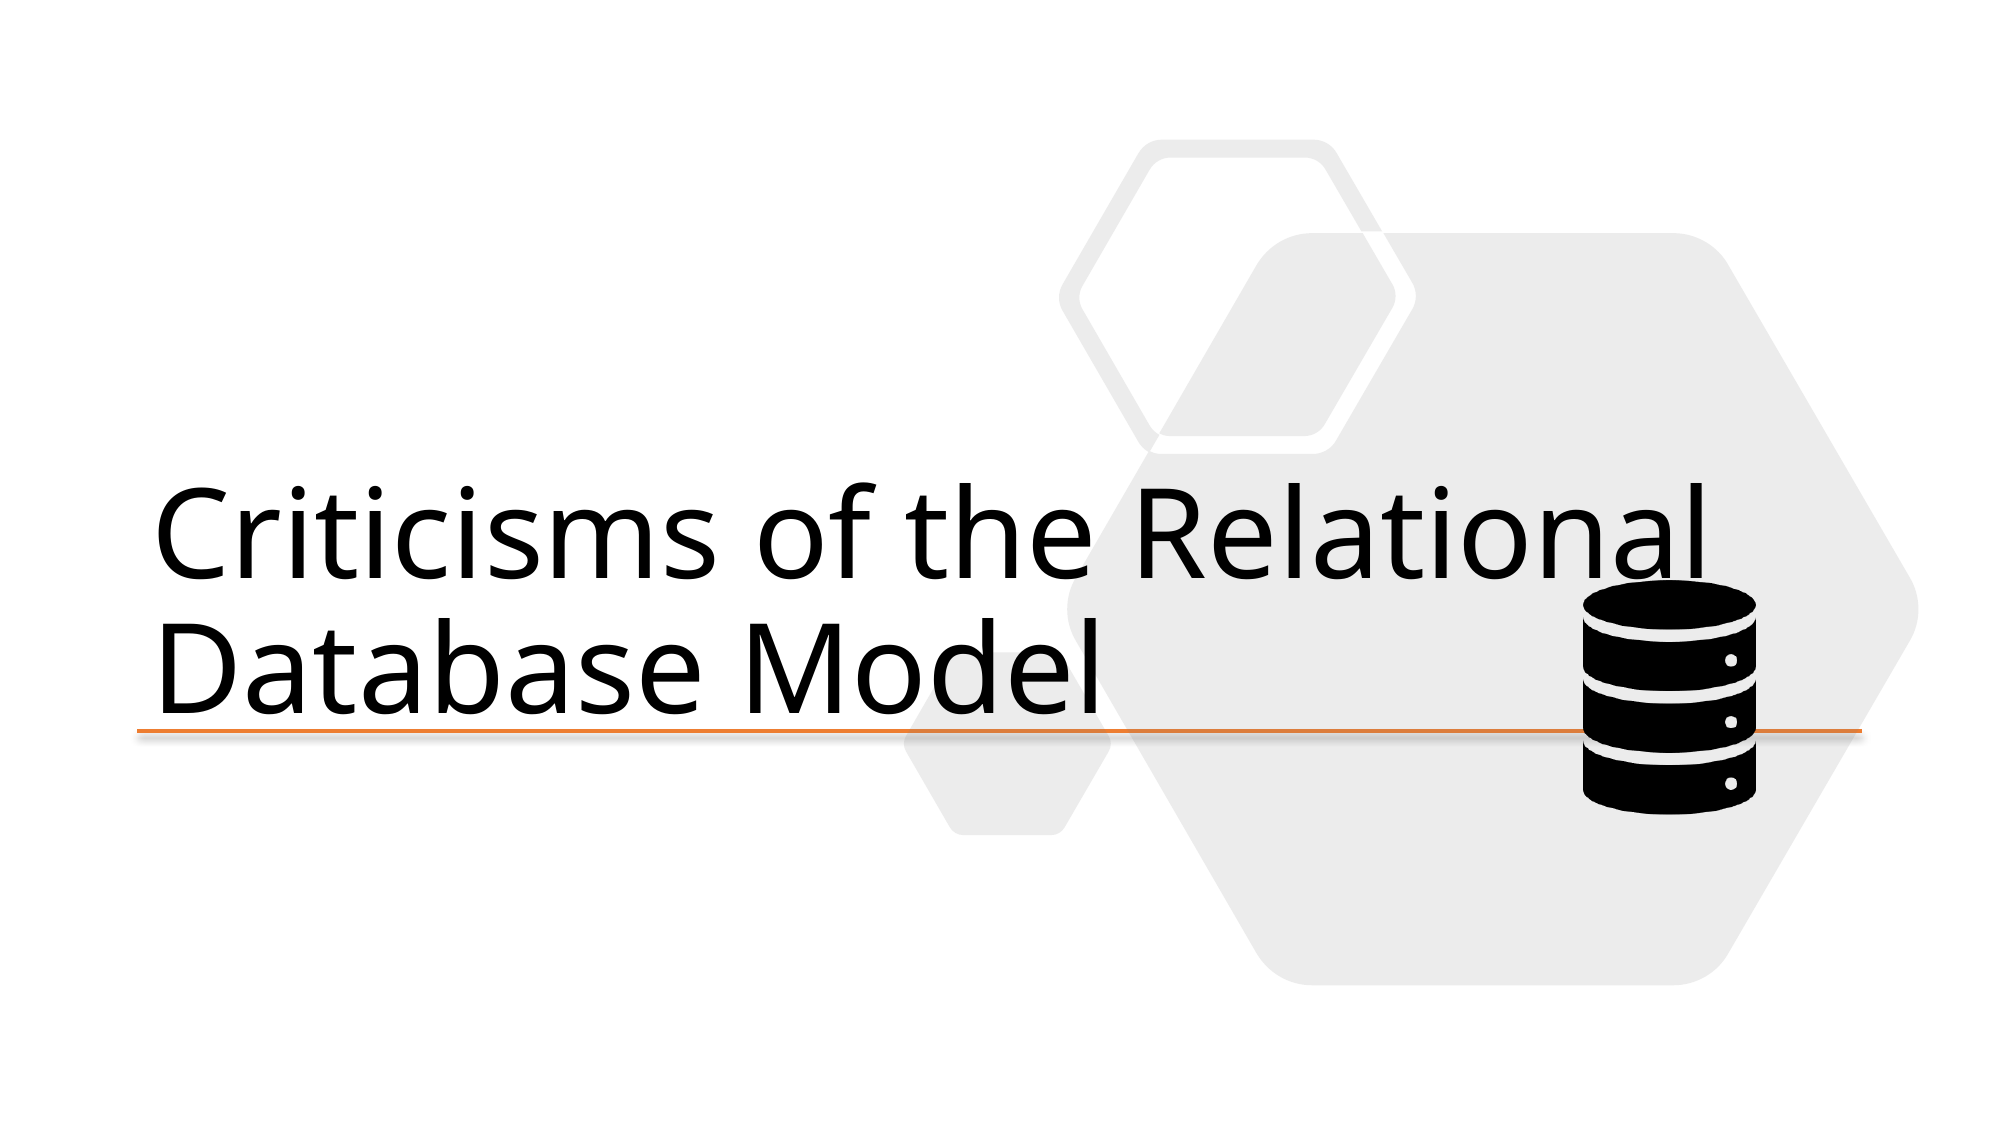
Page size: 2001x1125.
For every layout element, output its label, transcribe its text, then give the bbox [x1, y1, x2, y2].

title Criticisms of the Relational Database Model [136, 280, 1862, 749]
picture [1520, 549, 1817, 845]
